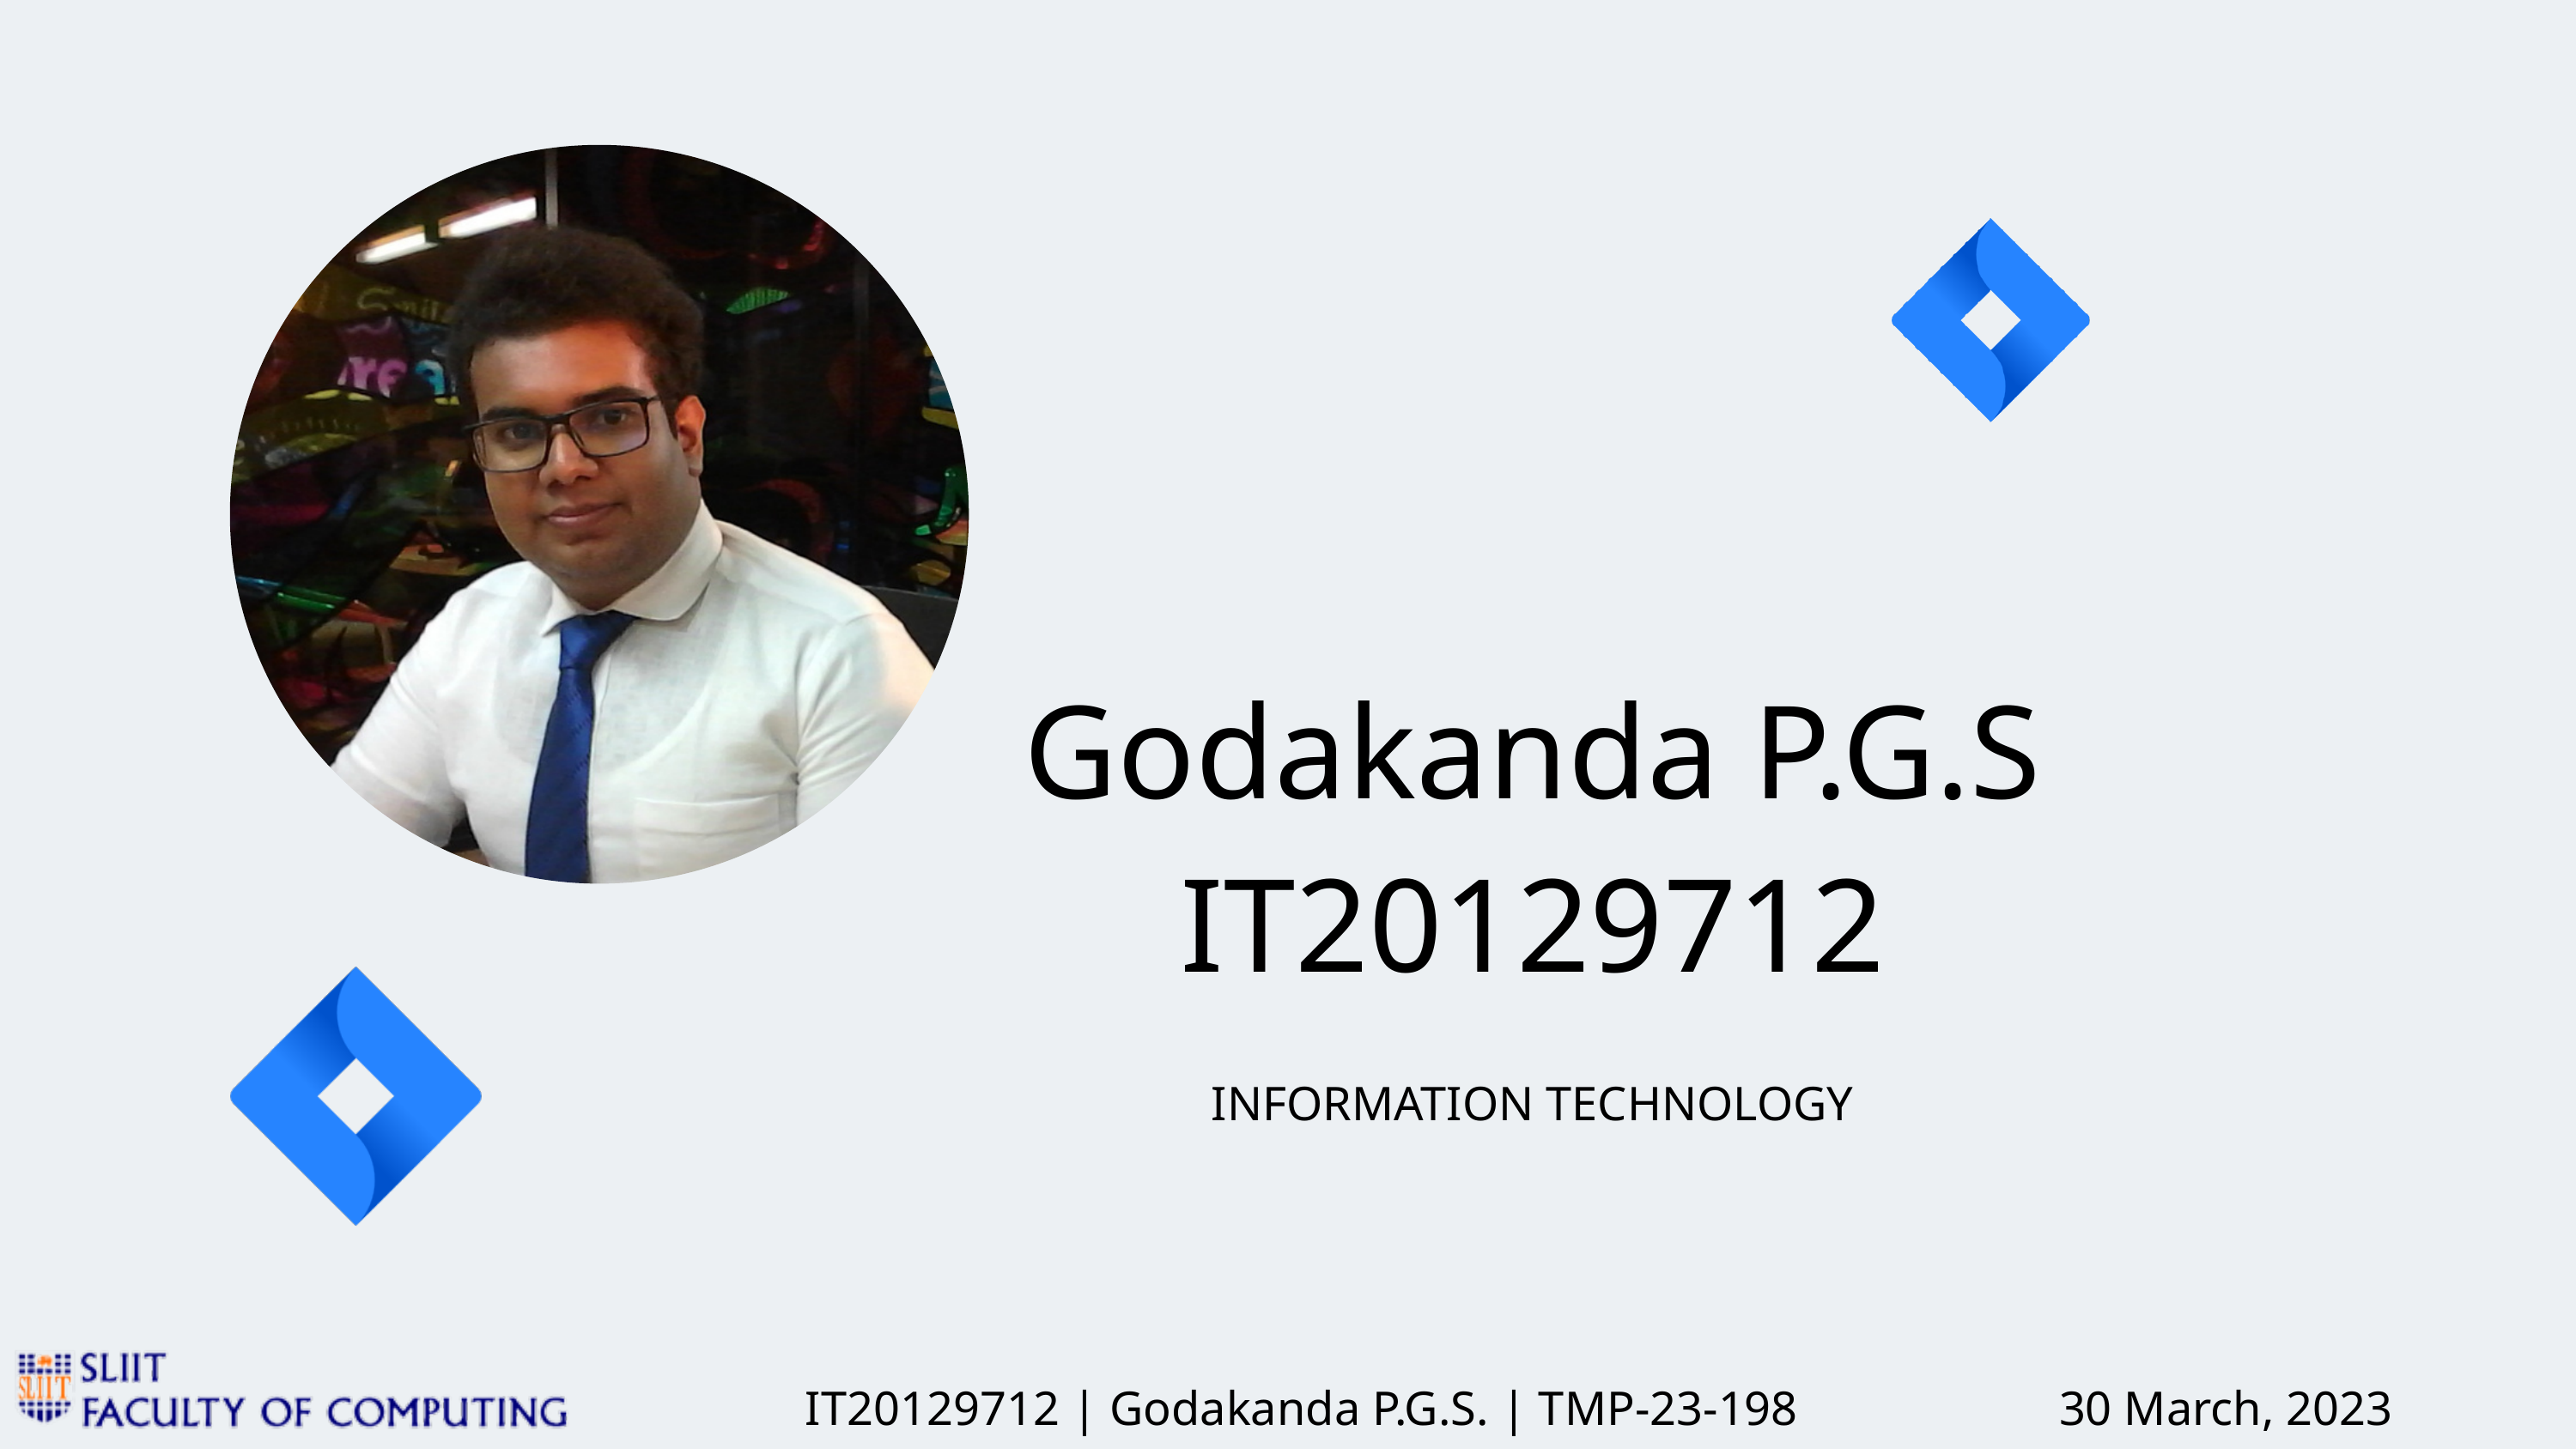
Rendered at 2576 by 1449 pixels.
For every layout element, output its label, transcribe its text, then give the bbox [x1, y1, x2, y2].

text_box 30 March, 2023 [2020, 1369, 2432, 1435]
text_box IT20129712 [918, 847, 2148, 998]
text_box Godakanda P.G.S [973, 674, 2148, 825]
picture [0, 1343, 617, 1449]
picture [229, 966, 483, 1227]
picture [1891, 217, 2090, 422]
text_box IT20129712 | Godakanda P.G.S. | TMP-23-198 [620, 1369, 2006, 1435]
text_box INFORMATION TECHNOLOGY [1121, 1064, 1945, 1131]
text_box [229, 144, 969, 884]
